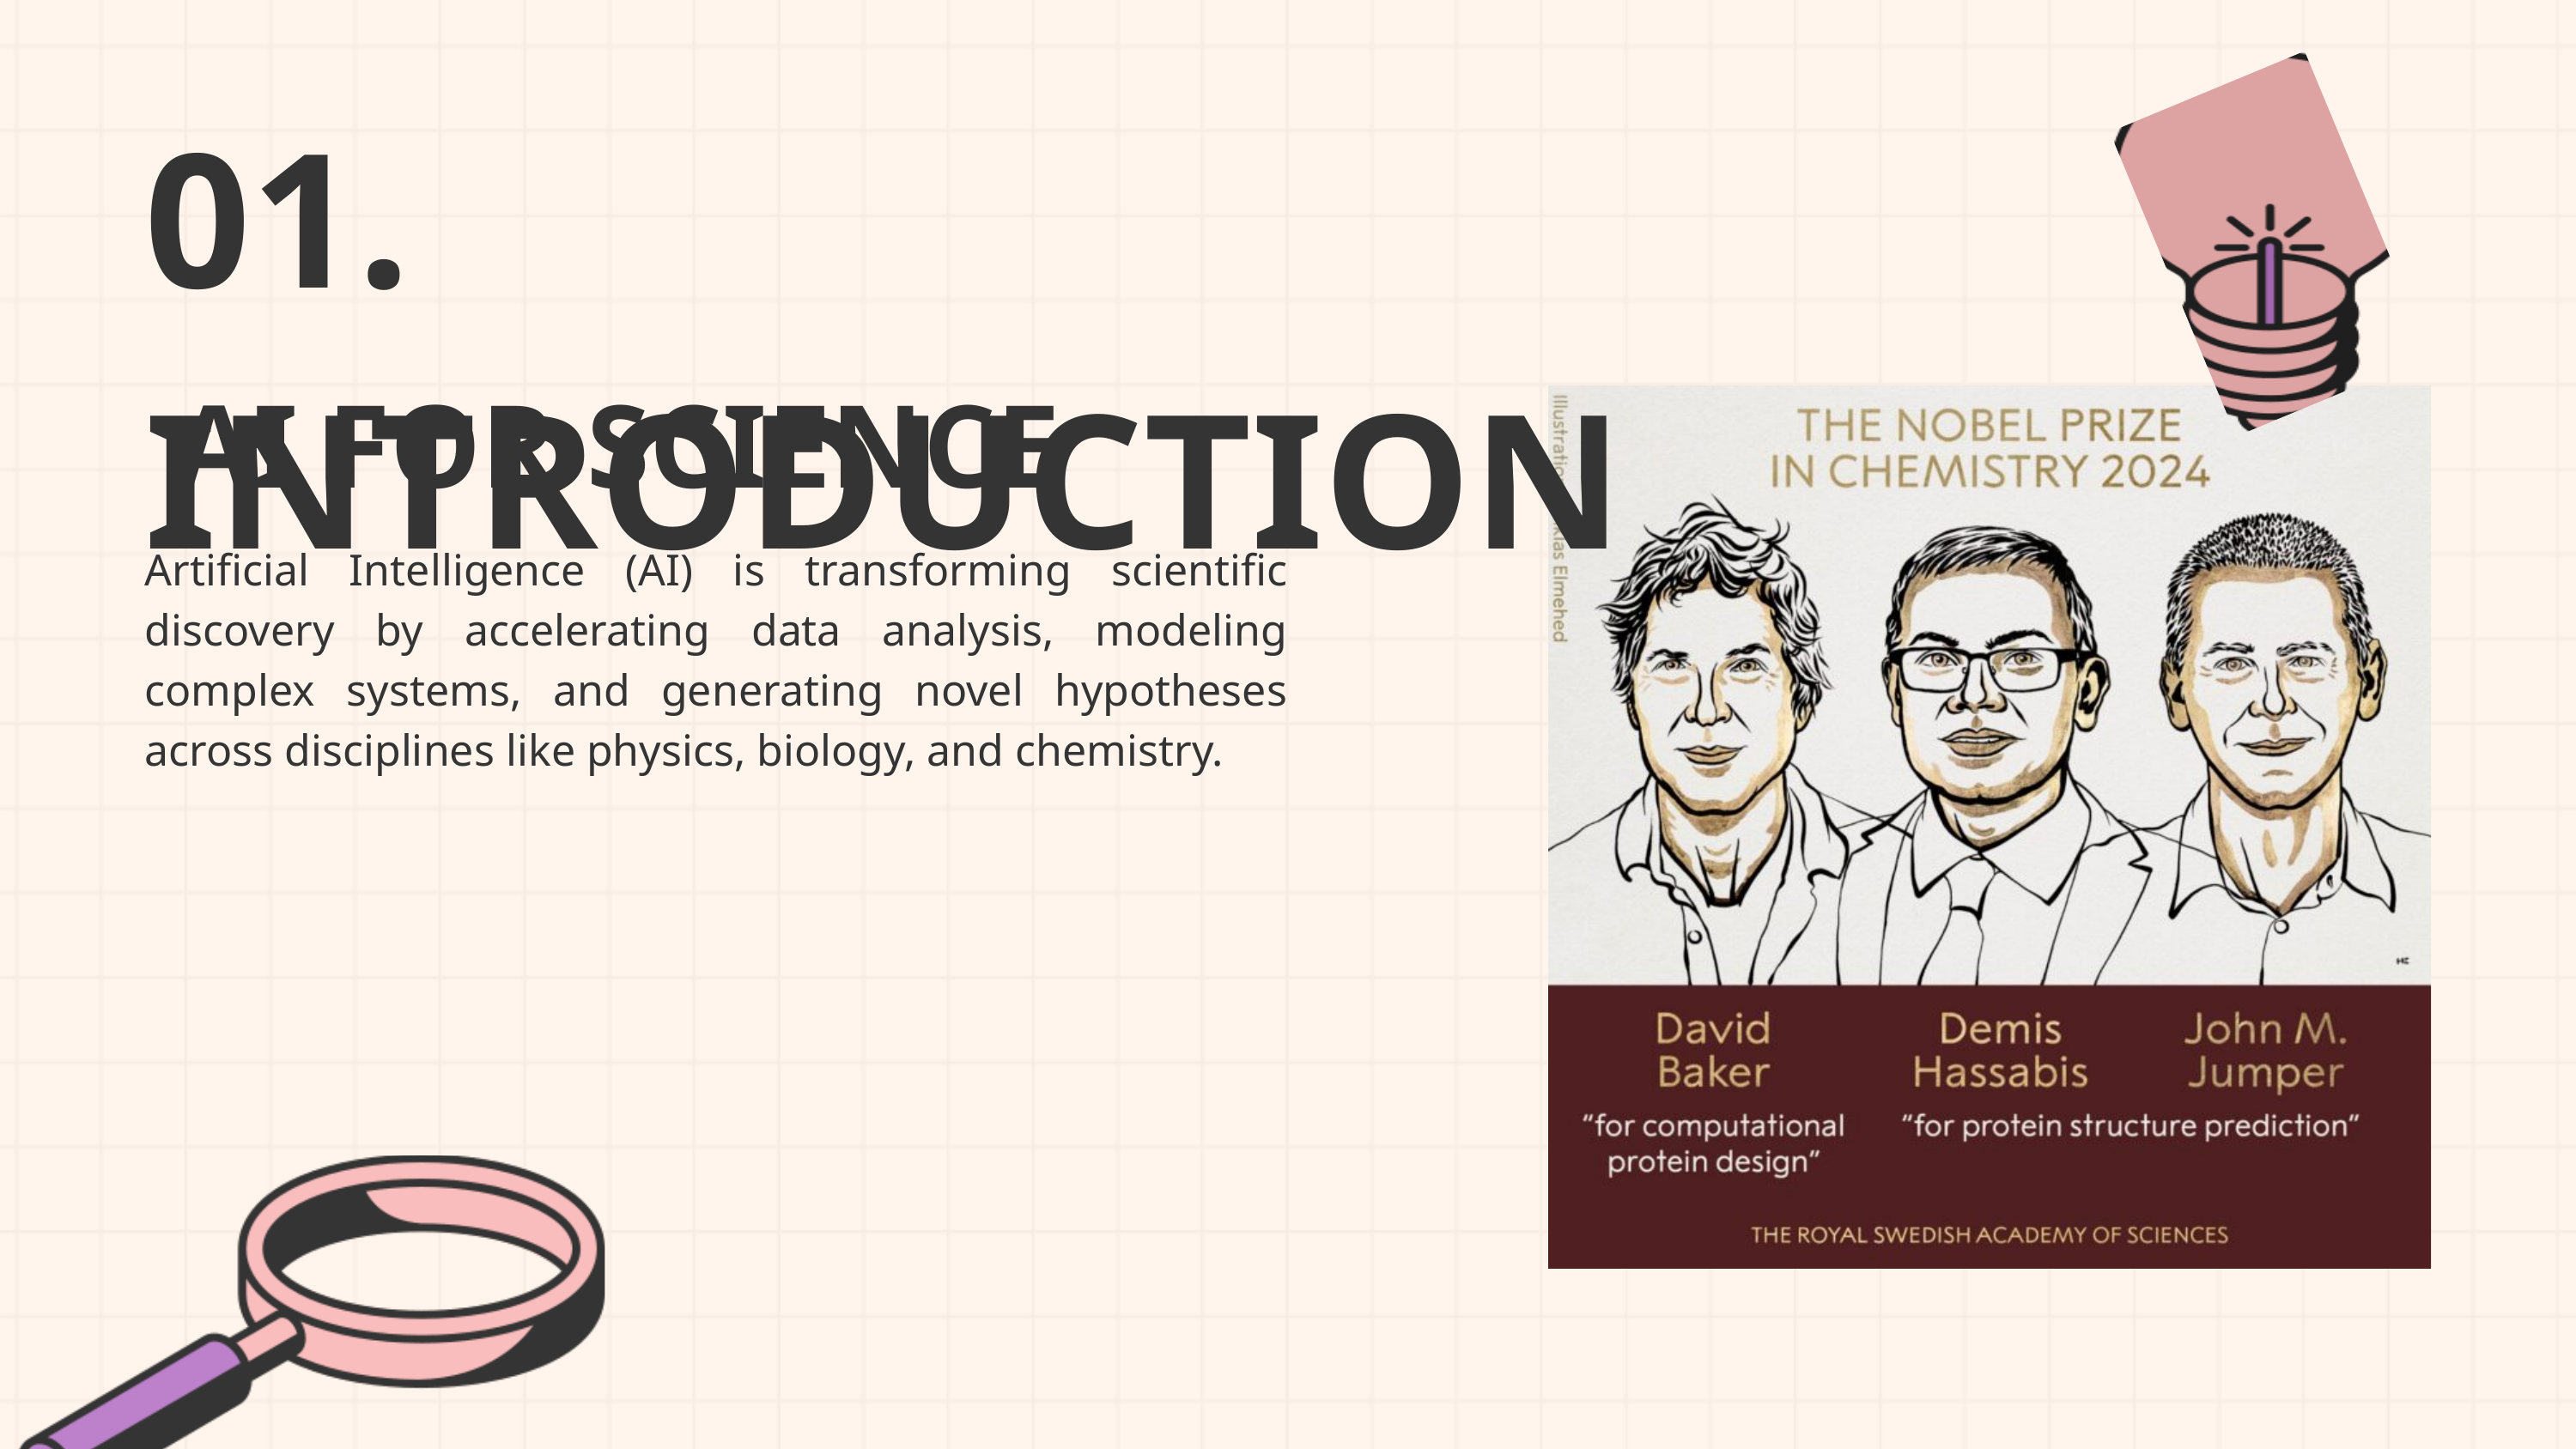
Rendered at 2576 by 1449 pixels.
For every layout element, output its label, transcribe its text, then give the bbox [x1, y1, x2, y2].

text_box [1548, 385, 2432, 1269]
text_box [13, 1155, 605, 1449]
text_box [0, 0, 2576, 1449]
text_box Artificial Intelligence (AI) is transforming scientific discovery by accelerating data analysis, modeling complex systems, and generating novel hypotheses across disciplines like physics, biology, and chemistry. [144, 534, 1289, 835]
text_box AI FOR SCIENCE [144, 350, 1091, 511]
text_box [2110, 51, 2432, 437]
text_box 01. INTRODUCTION [144, 64, 1863, 846]
